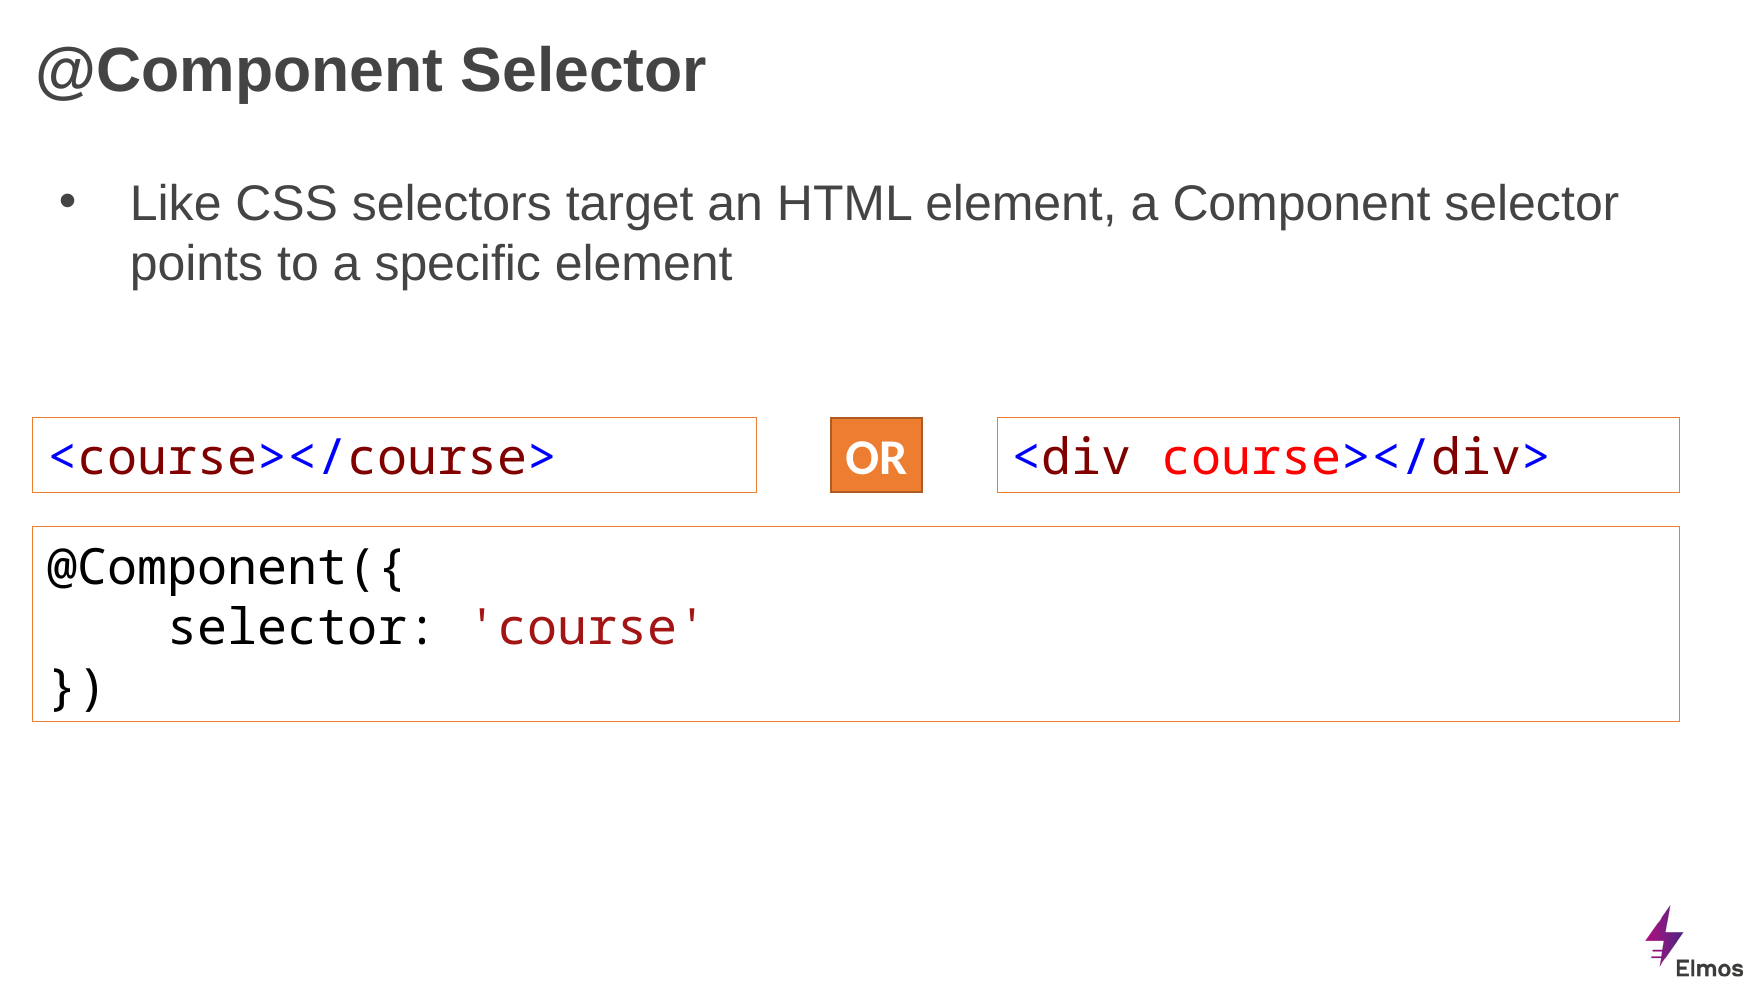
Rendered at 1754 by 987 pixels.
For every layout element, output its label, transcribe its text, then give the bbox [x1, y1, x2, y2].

text_box <course></course> [32, 417, 757, 493]
text_box OR [830, 417, 923, 493]
title @Component Selector [35, 29, 1721, 133]
text_box @Component({ selector: 'course' }) [32, 526, 1680, 722]
text_box <div course></div> [997, 417, 1680, 493]
picture [1645, 905, 1743, 977]
list Like CSS selectors target an HTML element, a Component selector points to a specific element [59, 170, 1721, 958]
